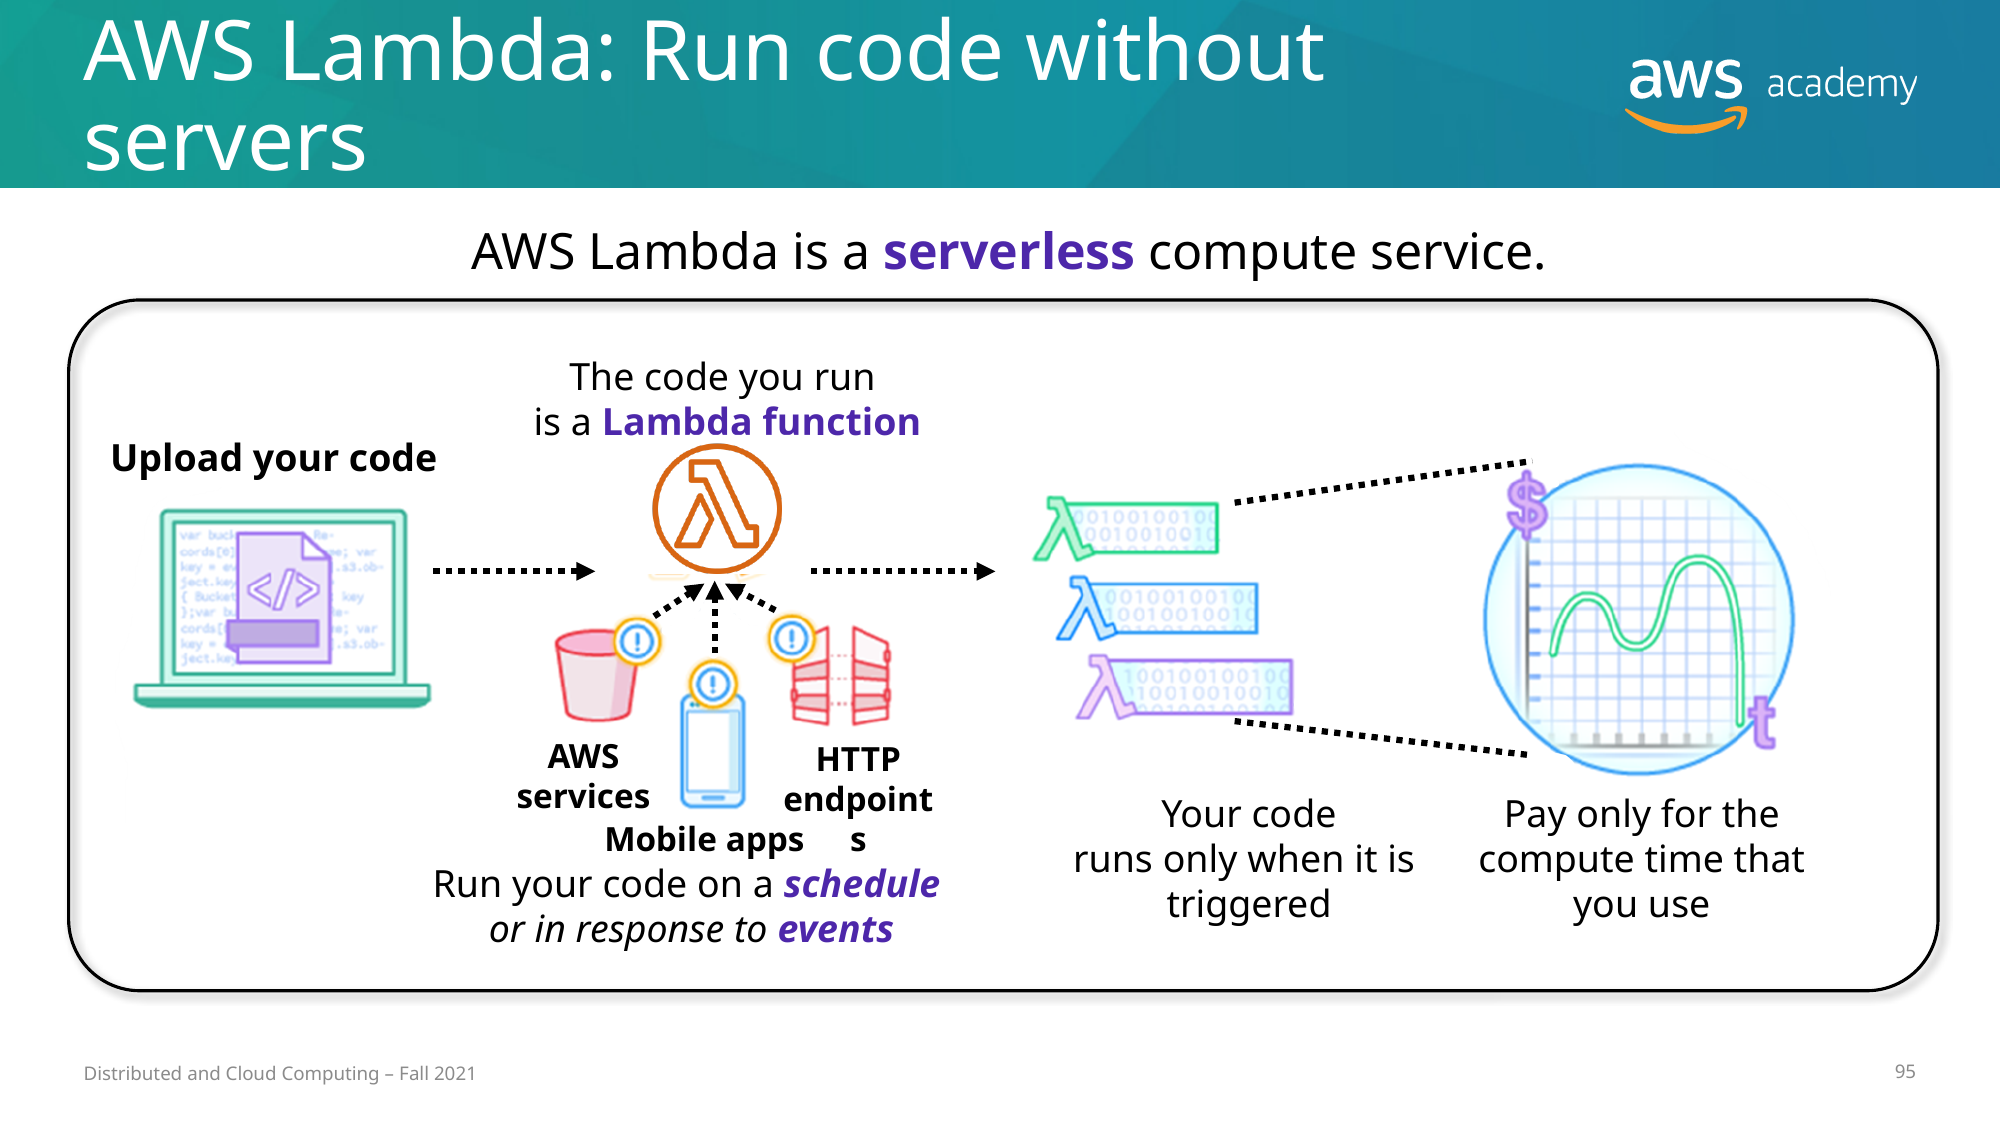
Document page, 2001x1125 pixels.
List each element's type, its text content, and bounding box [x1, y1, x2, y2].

picture [0, 0, 2000, 188]
footer Distributed and Cloud Computing – Fall 2021 [68, 1042, 682, 1103]
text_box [68, 299, 1938, 991]
title AWS Lambda: Run code without servers [68, 59, 1551, 138]
slide_number 95 [1481, 1042, 1932, 1103]
text_box AWS Lambda is a serverless compute service. [457, 212, 1563, 296]
